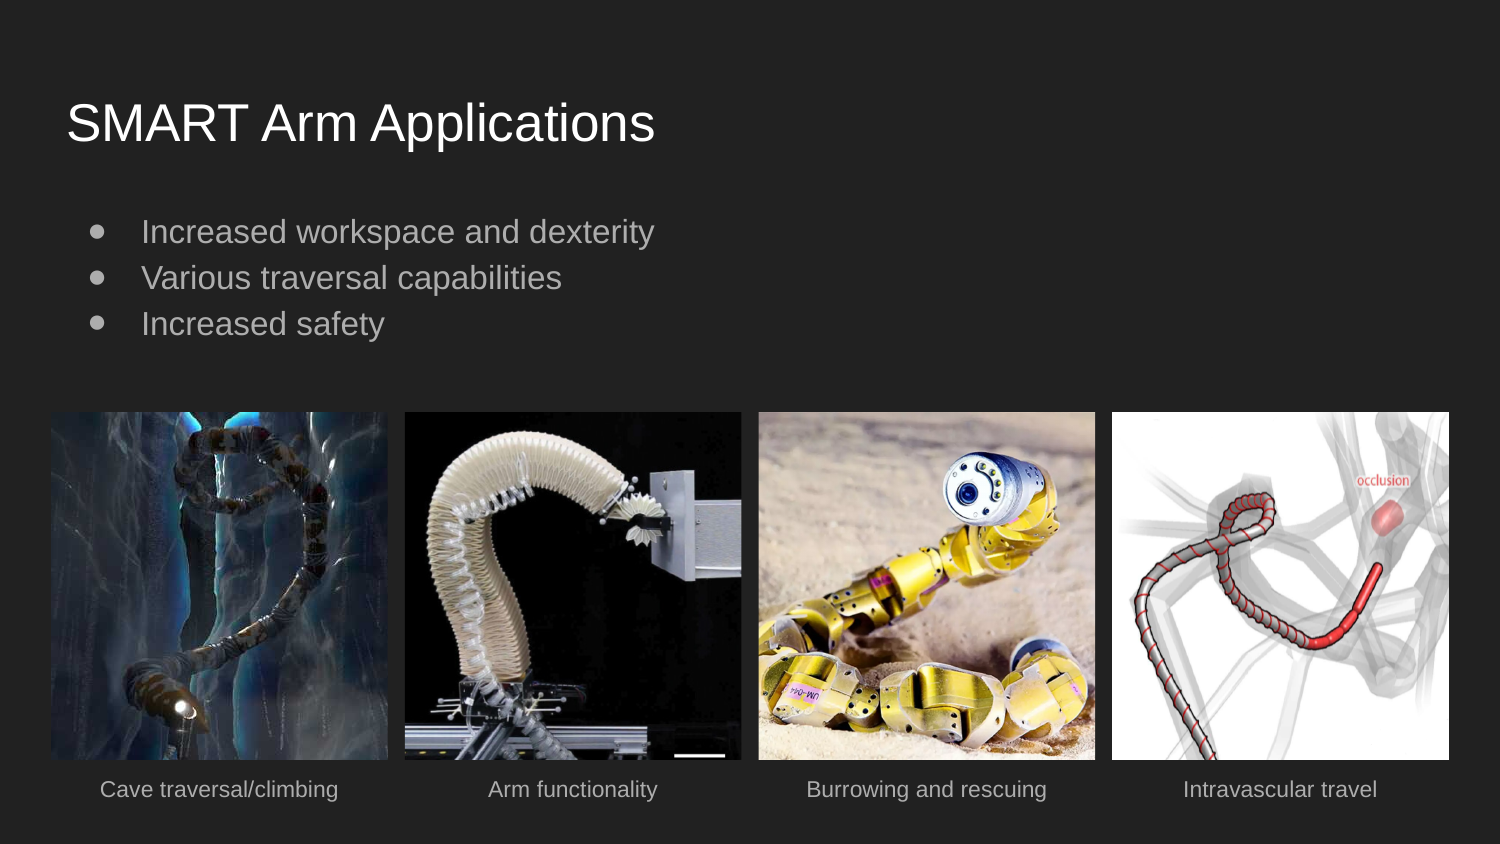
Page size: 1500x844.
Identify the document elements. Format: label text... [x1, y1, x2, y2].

list Increased workspace and dexterity Various traversal capabilities Increased safety [51, 189, 1449, 413]
picture [758, 411, 1096, 761]
text_box Intravascular travel [1118, 768, 1443, 814]
text_box Arm functionality [411, 768, 736, 814]
picture [50, 411, 388, 761]
text_box Cave traversal/climbing [57, 768, 382, 814]
picture [1111, 411, 1450, 761]
text_box Burrowing and rescuing [764, 768, 1089, 814]
title SMART Arm Applications [51, 72, 1449, 167]
picture [404, 411, 742, 761]
